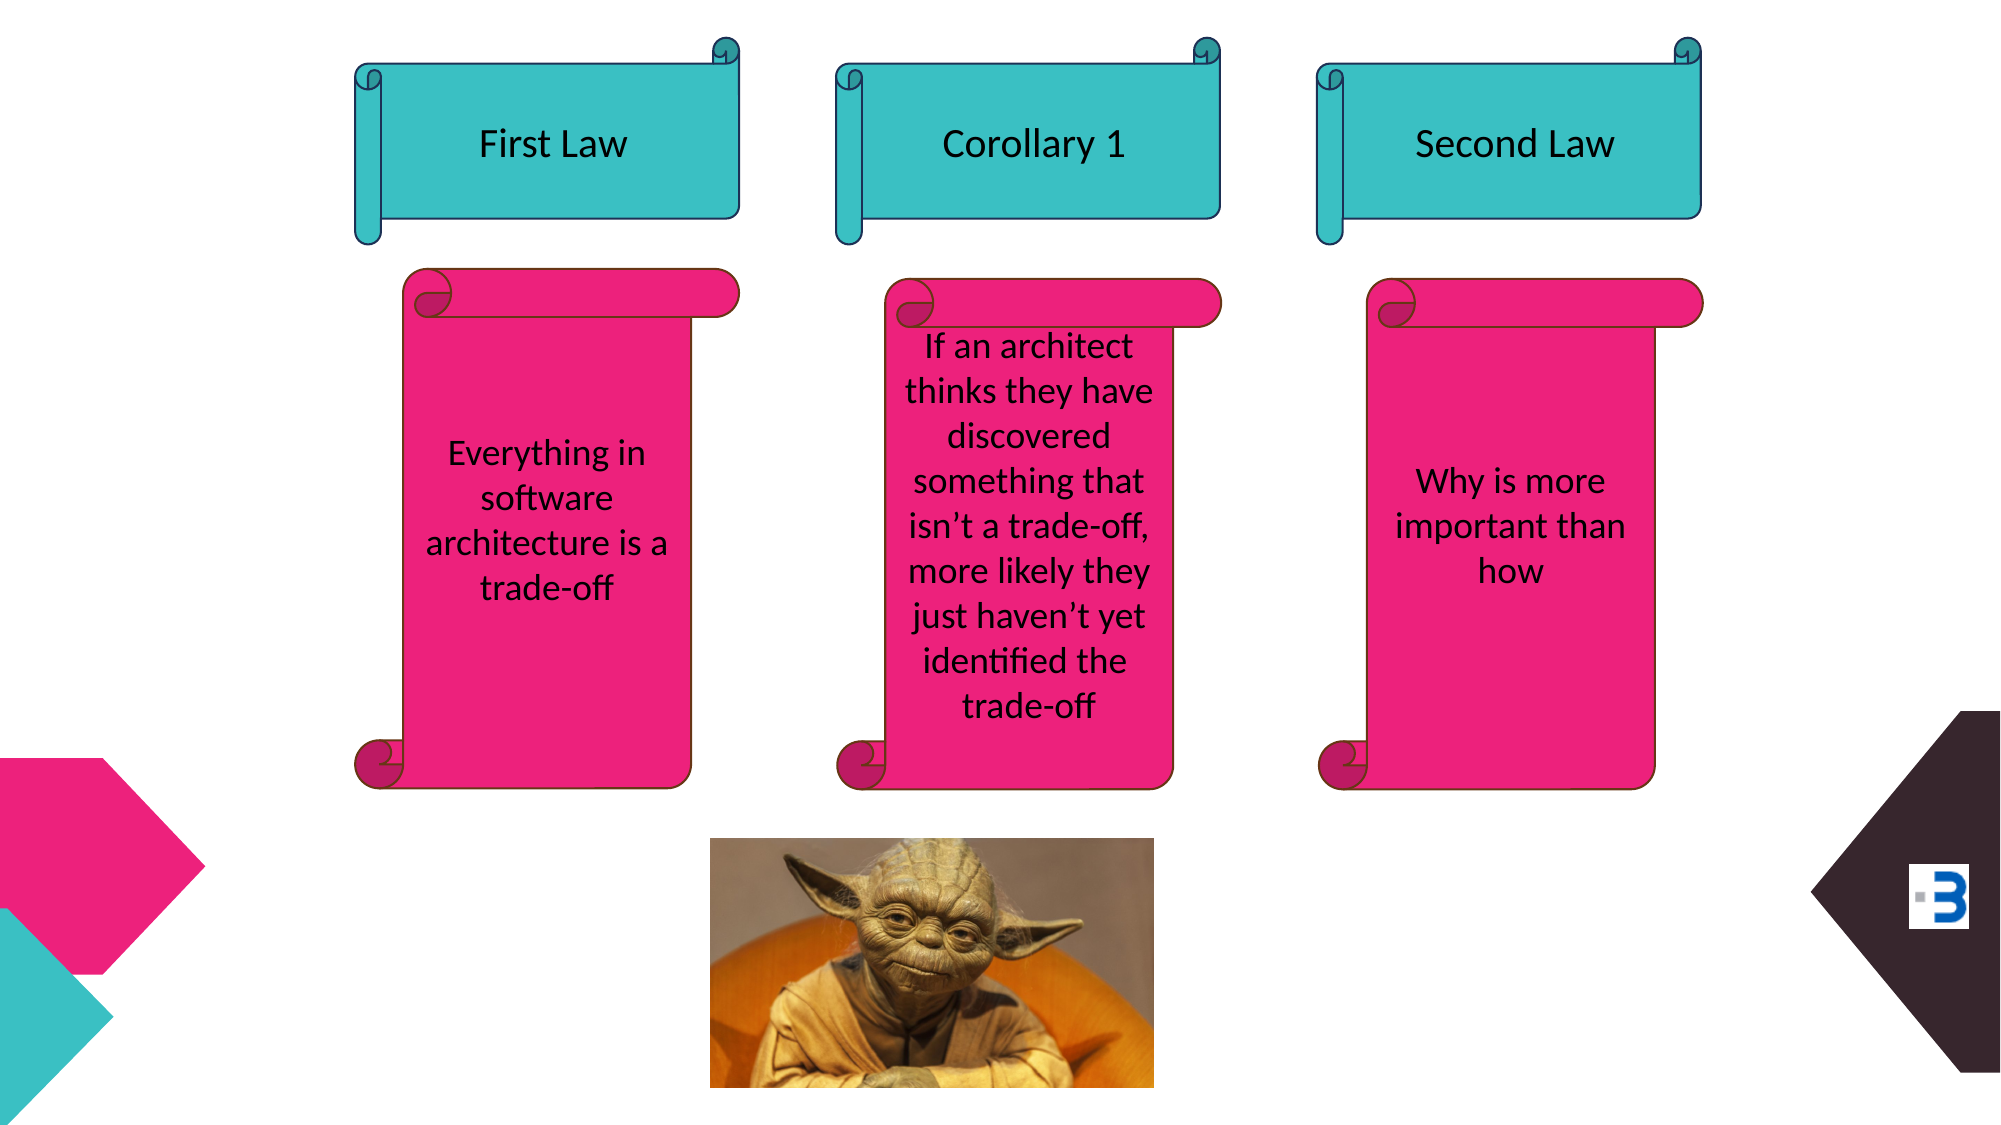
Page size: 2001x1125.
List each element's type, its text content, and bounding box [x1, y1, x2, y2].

picture [1909, 864, 1969, 929]
text_box Everything in software architecture is a trade-off [354, 267, 741, 790]
picture [710, 838, 1154, 1088]
text_box Corollary 1 [834, 36, 1221, 246]
text_box Why is more important than how [1317, 277, 1704, 791]
text_box If an architect thinks they have discovered something that isn’t a trade-off, more likely they just haven’t yet identified the trade-off [836, 277, 1223, 791]
text_box Second Law [1315, 36, 1702, 246]
text_box First Law [354, 36, 741, 246]
